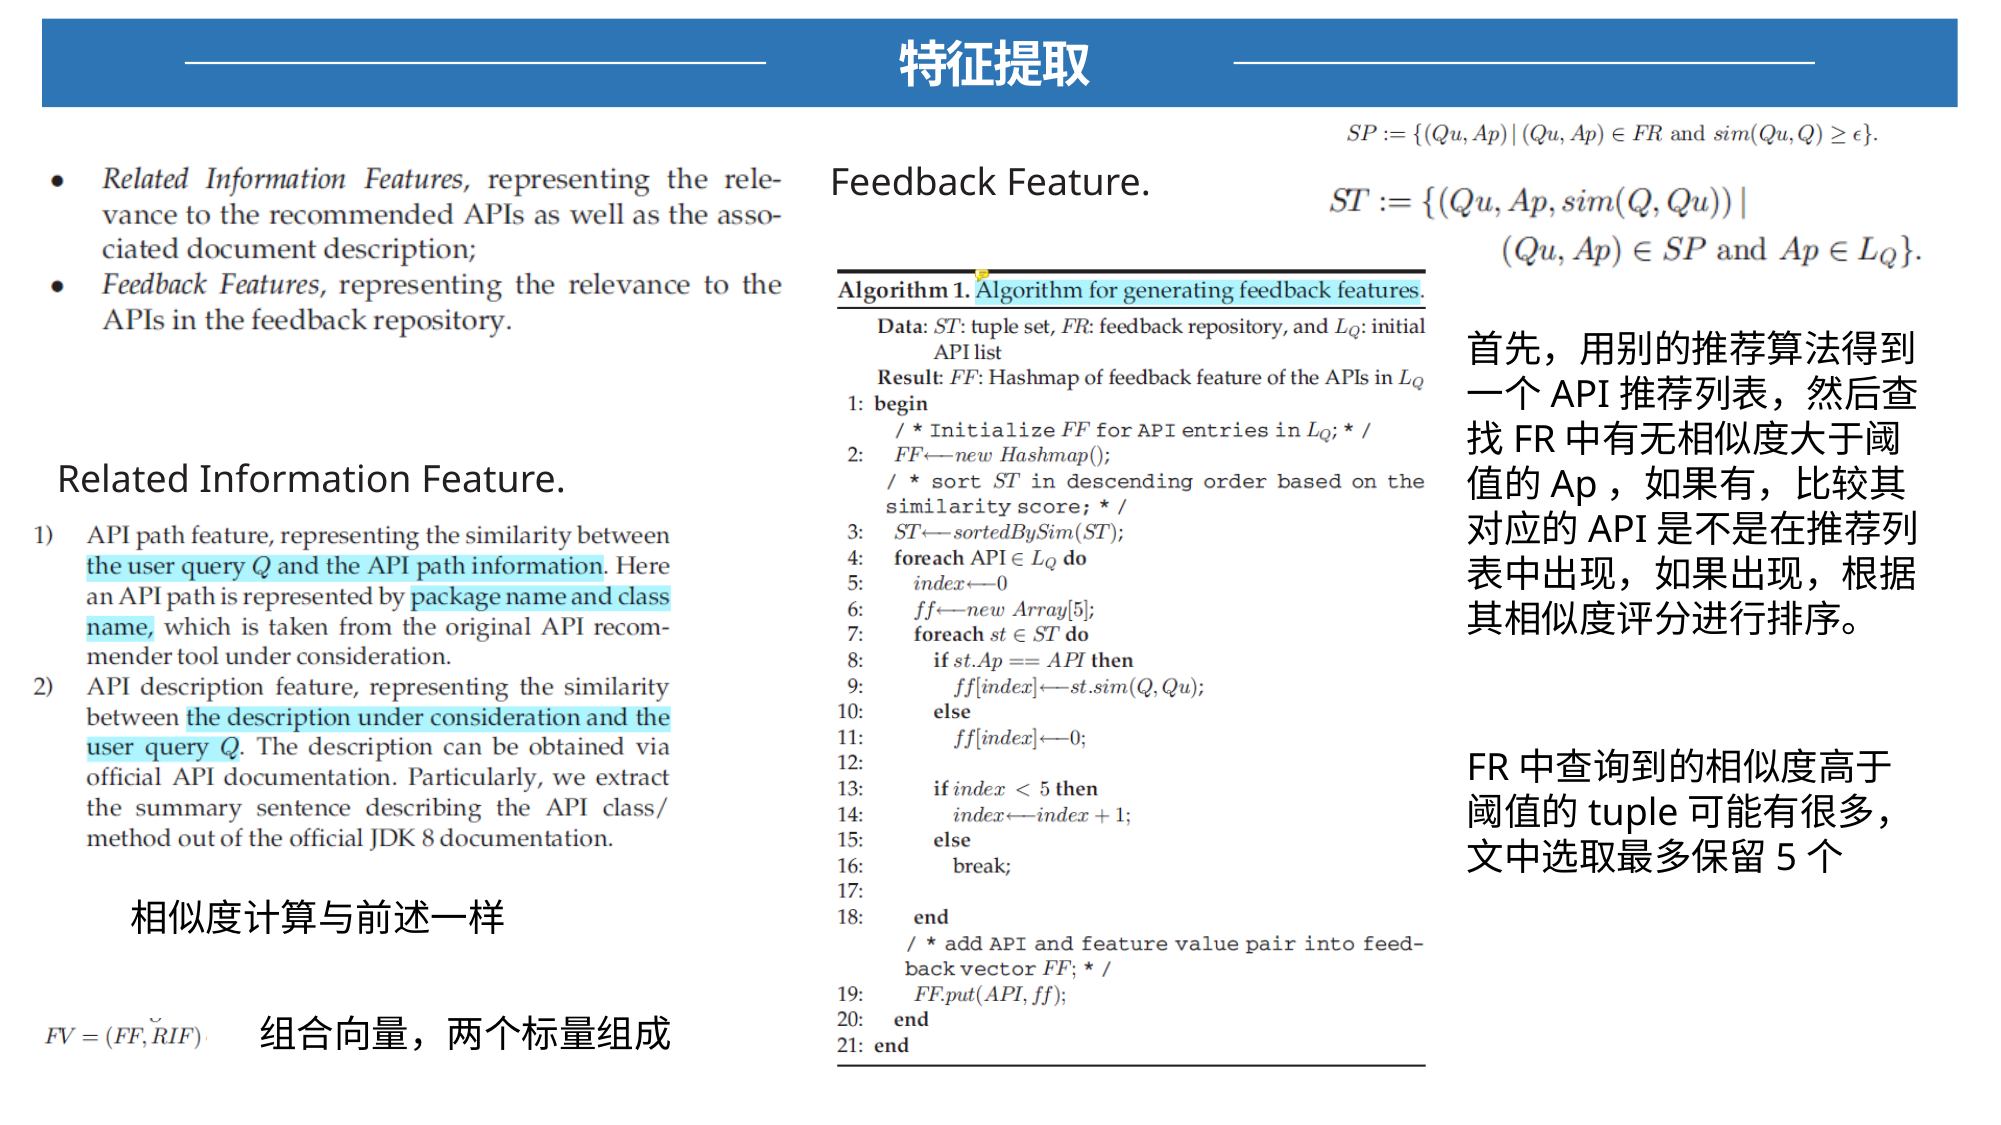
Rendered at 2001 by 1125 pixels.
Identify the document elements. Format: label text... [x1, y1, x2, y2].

text_box Related Information Feature. [42, 447, 831, 508]
text_box 首先，用别的推荐算法得到一个API推荐列表，然后查找FR中有无相似度大于阈值的Ap，如果有，比较其对应的API是不是在推荐列表中出现，如果出现，根据其相似度评分进行排序。 [1451, 317, 1935, 648]
picture [23, 508, 685, 852]
text_box 相似度计算与前述一样 [115, 886, 608, 947]
picture [42, 1018, 207, 1054]
text_box [41, 18, 1959, 108]
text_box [184, 61, 1815, 65]
text_box Feedback Feature. [814, 150, 1337, 211]
picture [831, 109, 1955, 1074]
text_box 组合向量，两个标量组成 [244, 1002, 723, 1063]
picture [42, 150, 794, 340]
text_box 特征提取 [722, 25, 1267, 61]
text_box FR中查询到的相似度高于阈值的tuple可能有很多，文中选取最多保留5个 [1451, 735, 1916, 885]
text_box 特征提取 [722, 65, 1267, 100]
